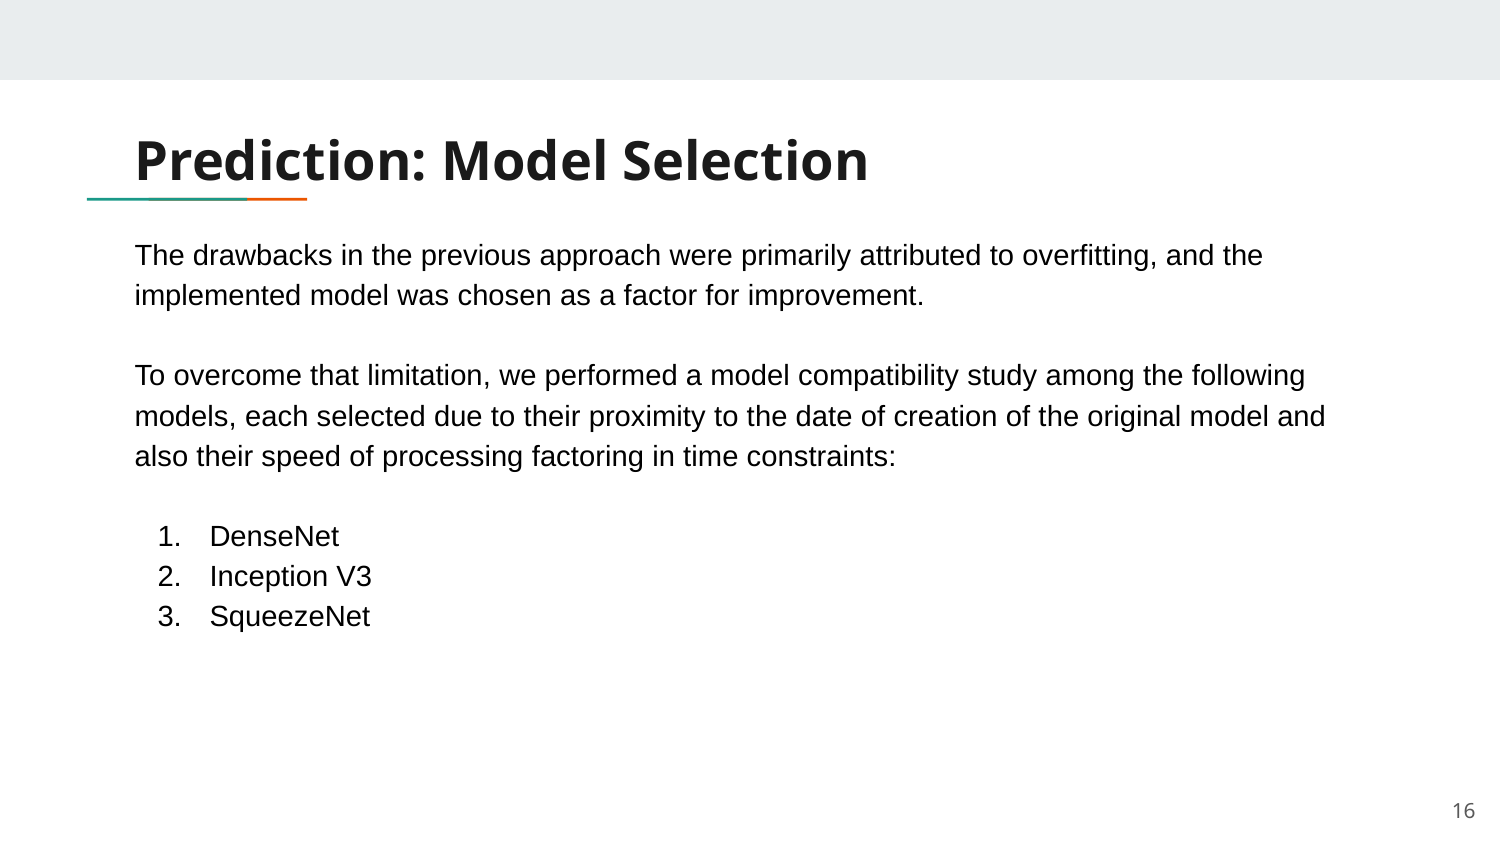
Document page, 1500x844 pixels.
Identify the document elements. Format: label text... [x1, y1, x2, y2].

title Prediction: Model Selection [119, 111, 1381, 200]
list The drawbacks in the previous approach were primarily attributed to overfitting, and the implemented model was chosen as a factor for improvement. To overcome that limitation, we performed a model compatibility study among the following models, each selected due to their proximity to the date of creation of the original model and also their speed of processing factoring in time constraints: DenseNet Inception V3 SqueezeNet [119, 216, 1381, 799]
slide_number ‹#› [1400, 779, 1491, 844]
